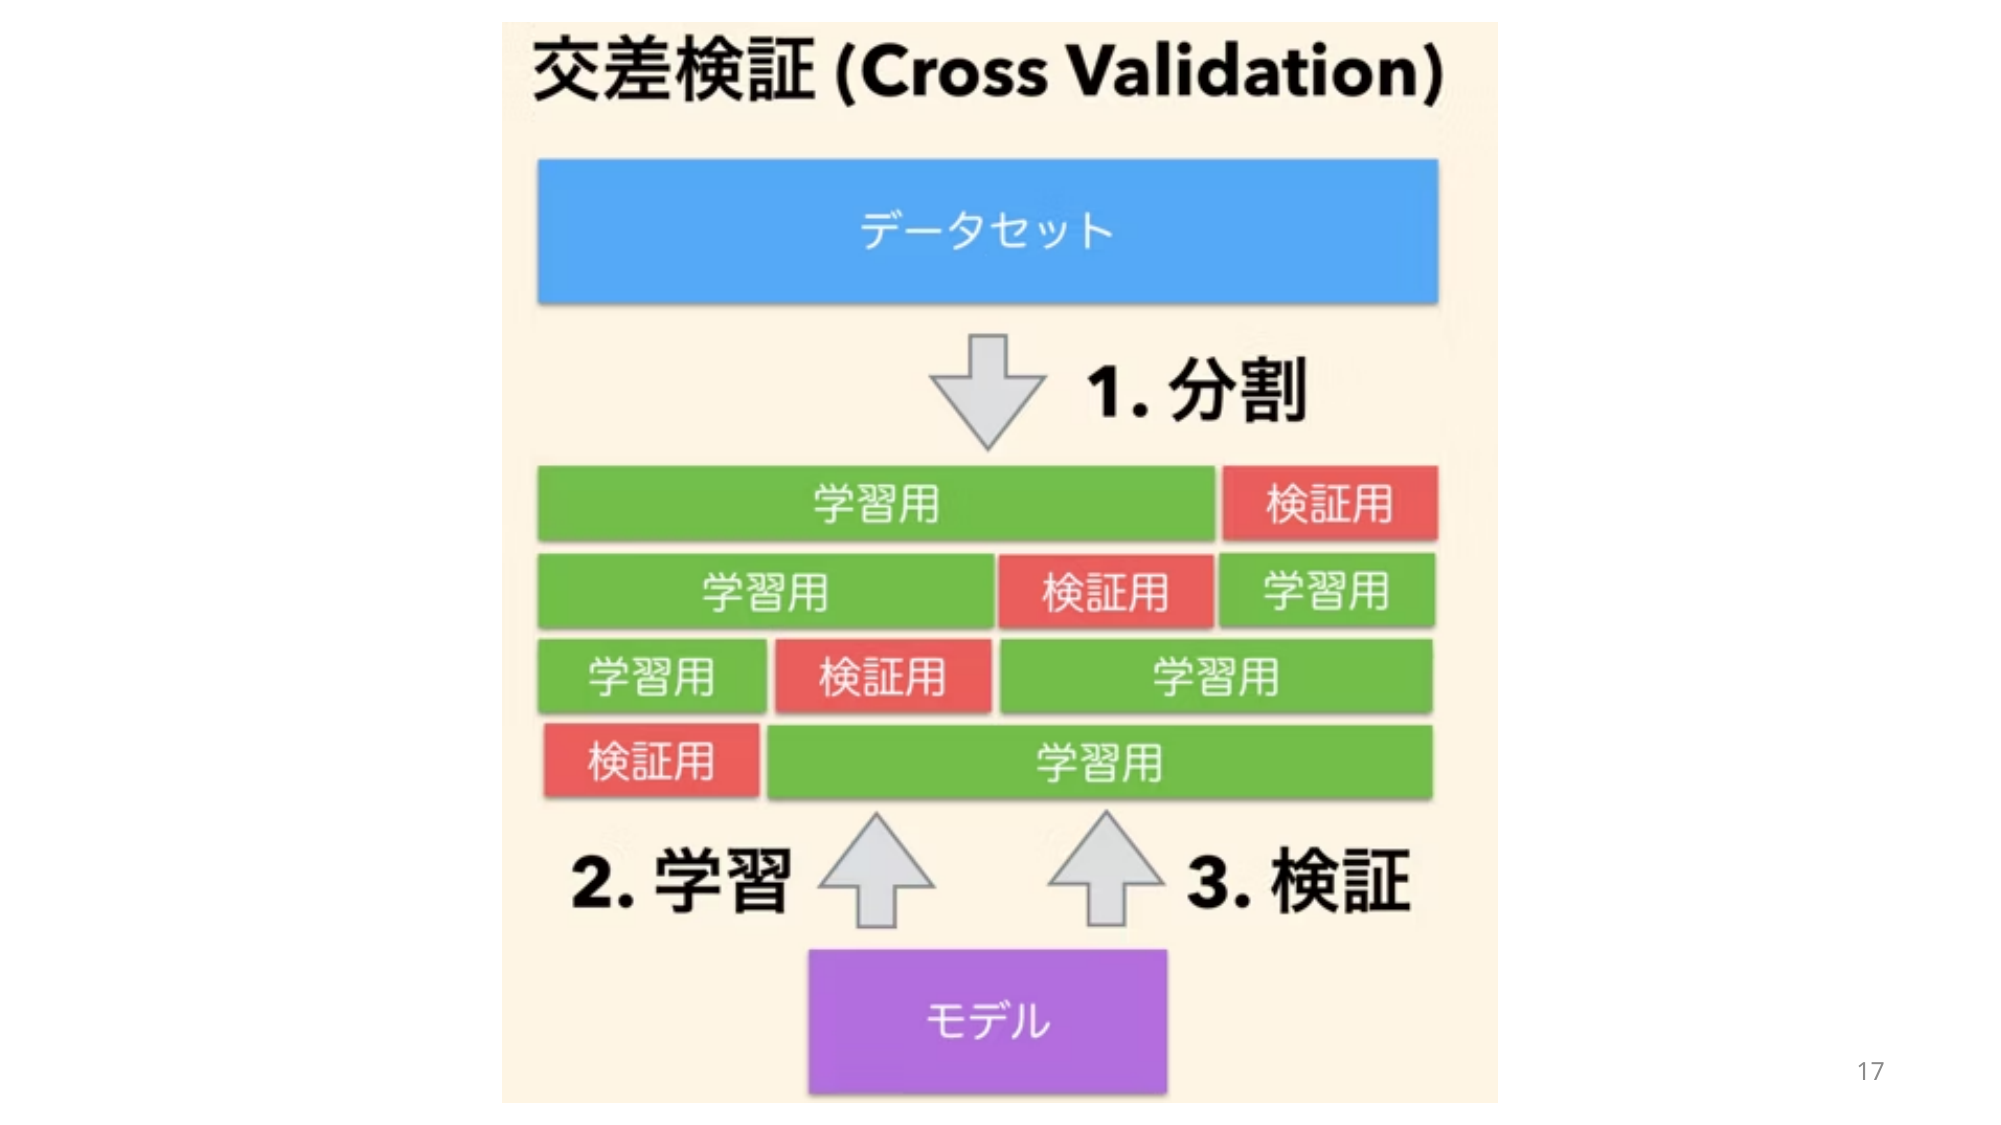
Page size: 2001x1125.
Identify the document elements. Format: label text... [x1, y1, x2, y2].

slide_number 17 [1504, 1042, 1900, 1103]
picture [501, 22, 1499, 1103]
